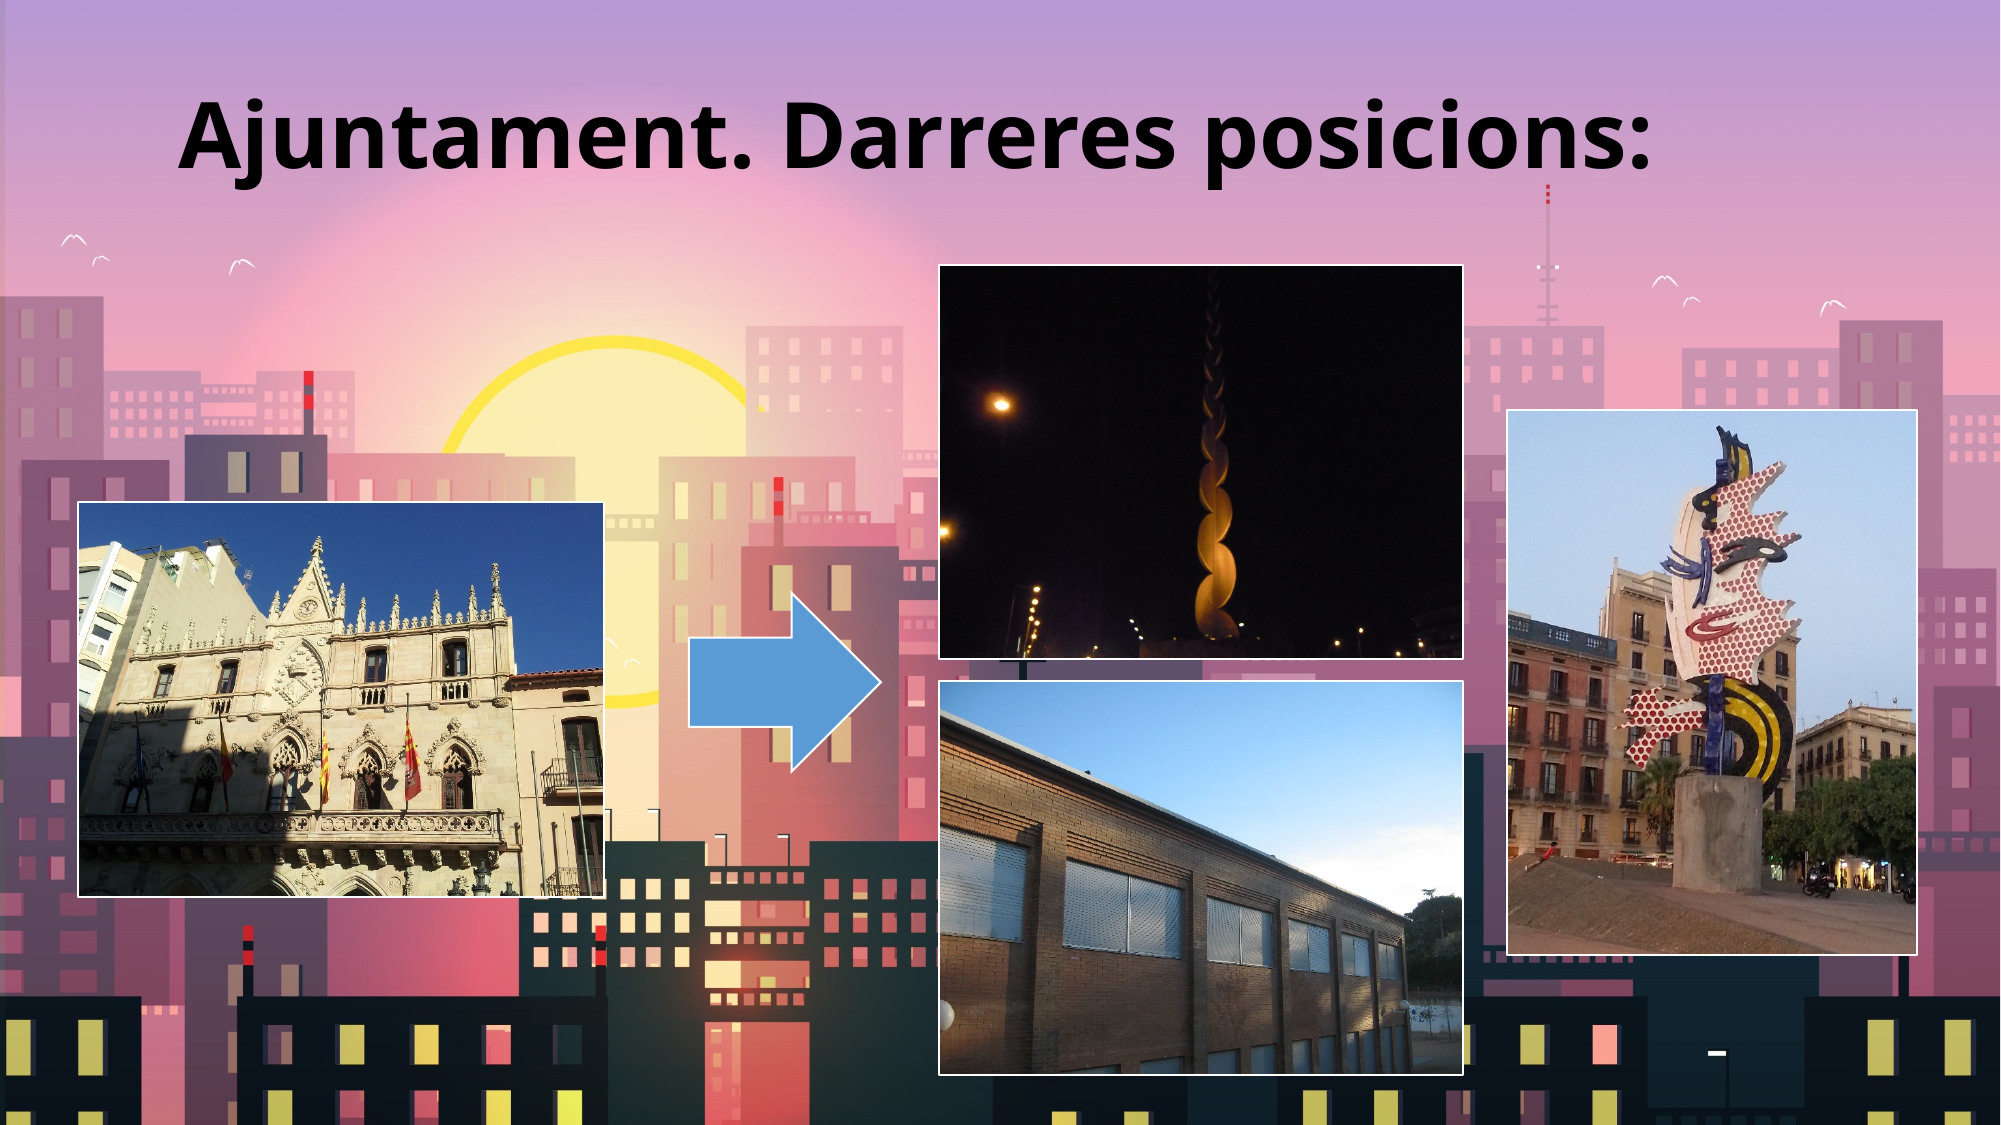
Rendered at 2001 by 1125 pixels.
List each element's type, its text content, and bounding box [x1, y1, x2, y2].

picture [0, 0, 2001, 1125]
text_box Ajuntament. Darreres posicions: [163, 30, 1889, 248]
text_box [687, 590, 883, 775]
